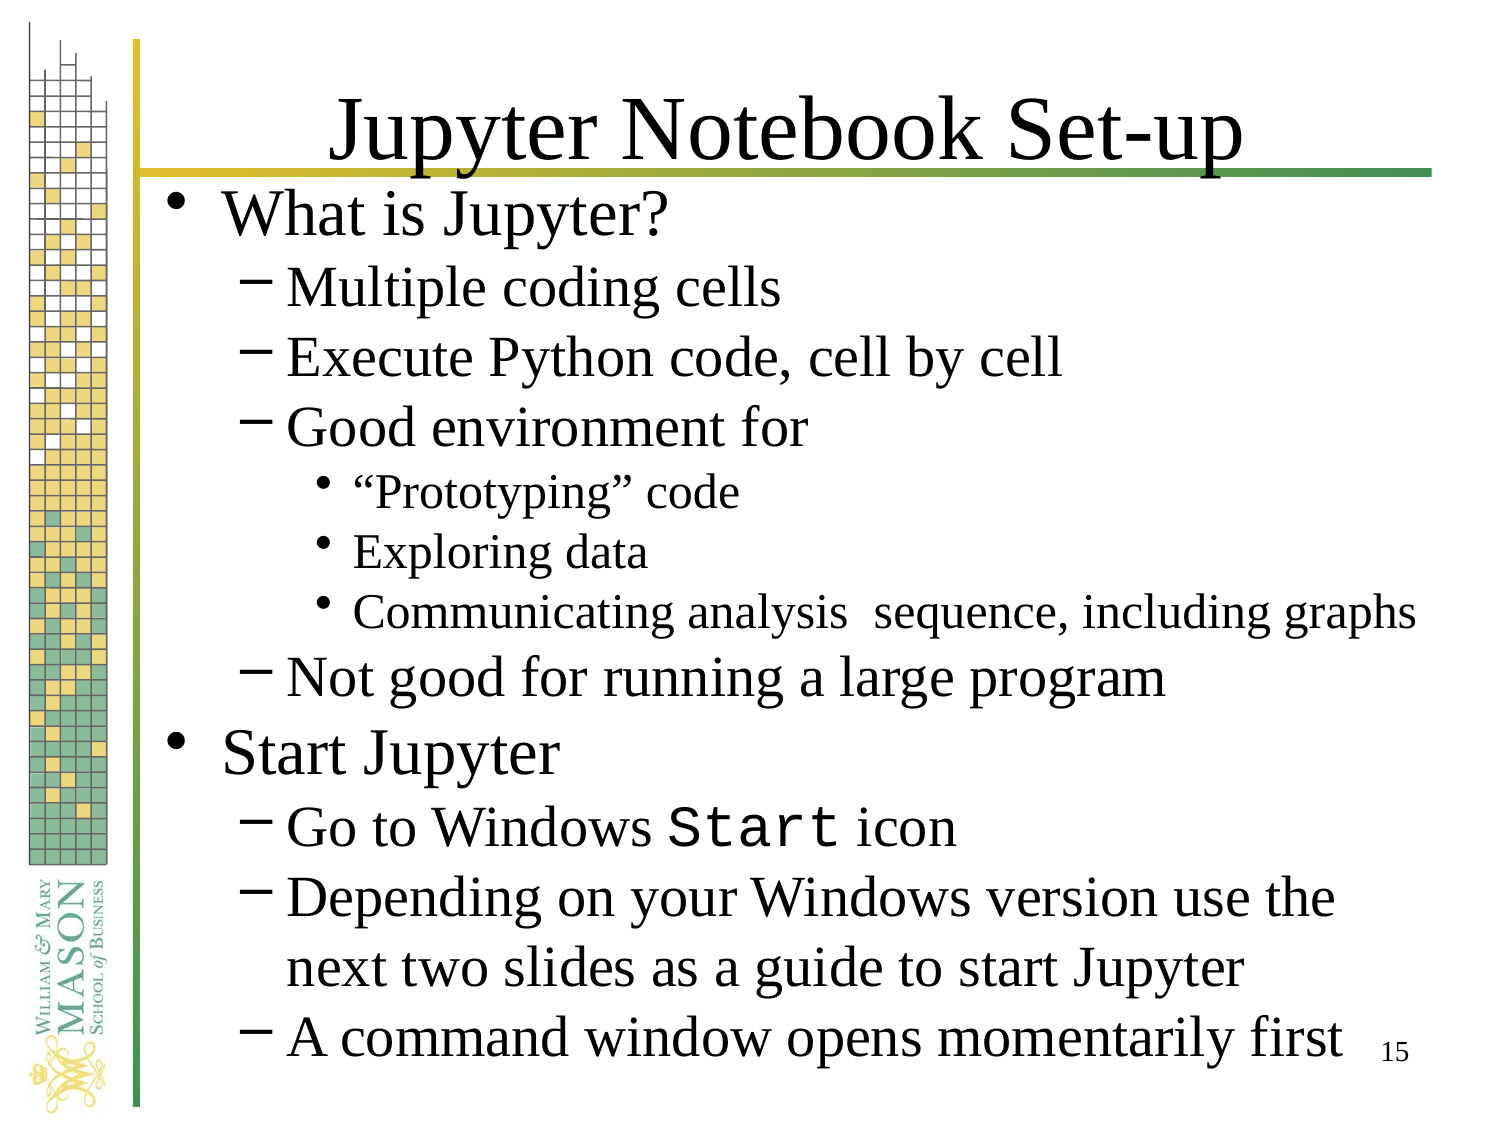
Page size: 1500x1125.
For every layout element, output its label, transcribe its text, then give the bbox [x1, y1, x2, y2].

slide_number 15 [1048, 1024, 1426, 1103]
title Jupyter Notebook Set-up [150, 45, 1425, 160]
slide_number 70 [29, 879, 107, 1113]
list What is Jupyter? Multiple coding cells Execute Python code, cell by cell Good environment for “Prototyping” code Exploring data Communicating analysis sequence, including graphs Not good for running a large program Start Jupyter Go to Windows Start icon Depending on your Windows version use the next two slides as a guide to start Jupyter A command window opens momentarily first [150, 160, 1455, 1005]
